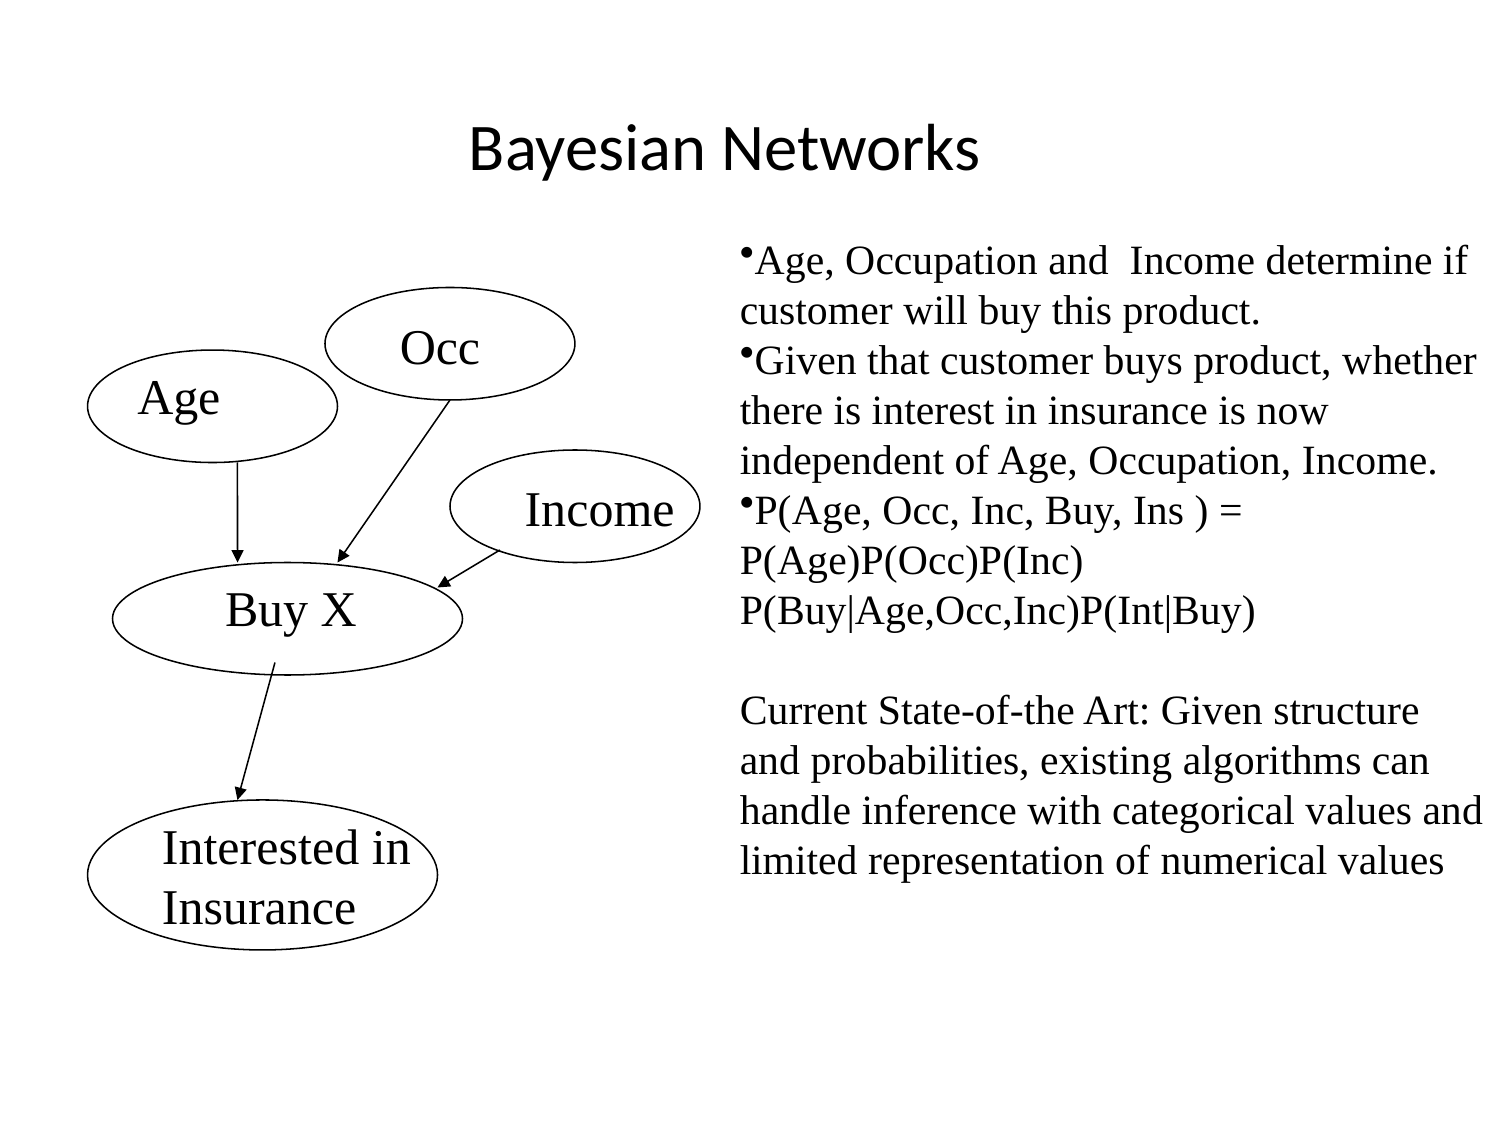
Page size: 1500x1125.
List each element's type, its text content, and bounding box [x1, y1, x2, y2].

text_box Income [509, 469, 690, 544]
text_box [450, 450, 669, 563]
text_box [87, 350, 338, 463]
text_box [112, 562, 463, 676]
text_box Age, Occupation and Income determine if customer will buy this product. Given that customer buys product, whether there is interest in insurance is now independent of Age, Occupation, Income. P(Age, Occ, Inc, Buy, Ins ) = P(Age)P(Occ)P(Inc) P(Buy|Age,Occ,Inc)P(Int|Buy) Current State-of-the Art: Given structure and probabilities, existing algorithms can handle inference with categorical values and limited representation of numerical values [725, 224, 1500, 890]
text_box [193, 799, 332, 806]
text_box Age [122, 356, 236, 432]
text_box [231, 462, 244, 563]
text_box [324, 287, 575, 400]
text_box Occ [385, 306, 496, 382]
text_box Interested in Insurance [147, 806, 439, 942]
text_box [337, 399, 451, 563]
text_box [87, 818, 147, 932]
text_box [437, 549, 501, 588]
title Bayesian Networks [87, 50, 1363, 238]
text_box Buy X [210, 569, 372, 644]
text_box [690, 484, 700, 529]
text_box [234, 662, 276, 800]
text_box [184, 942, 341, 950]
